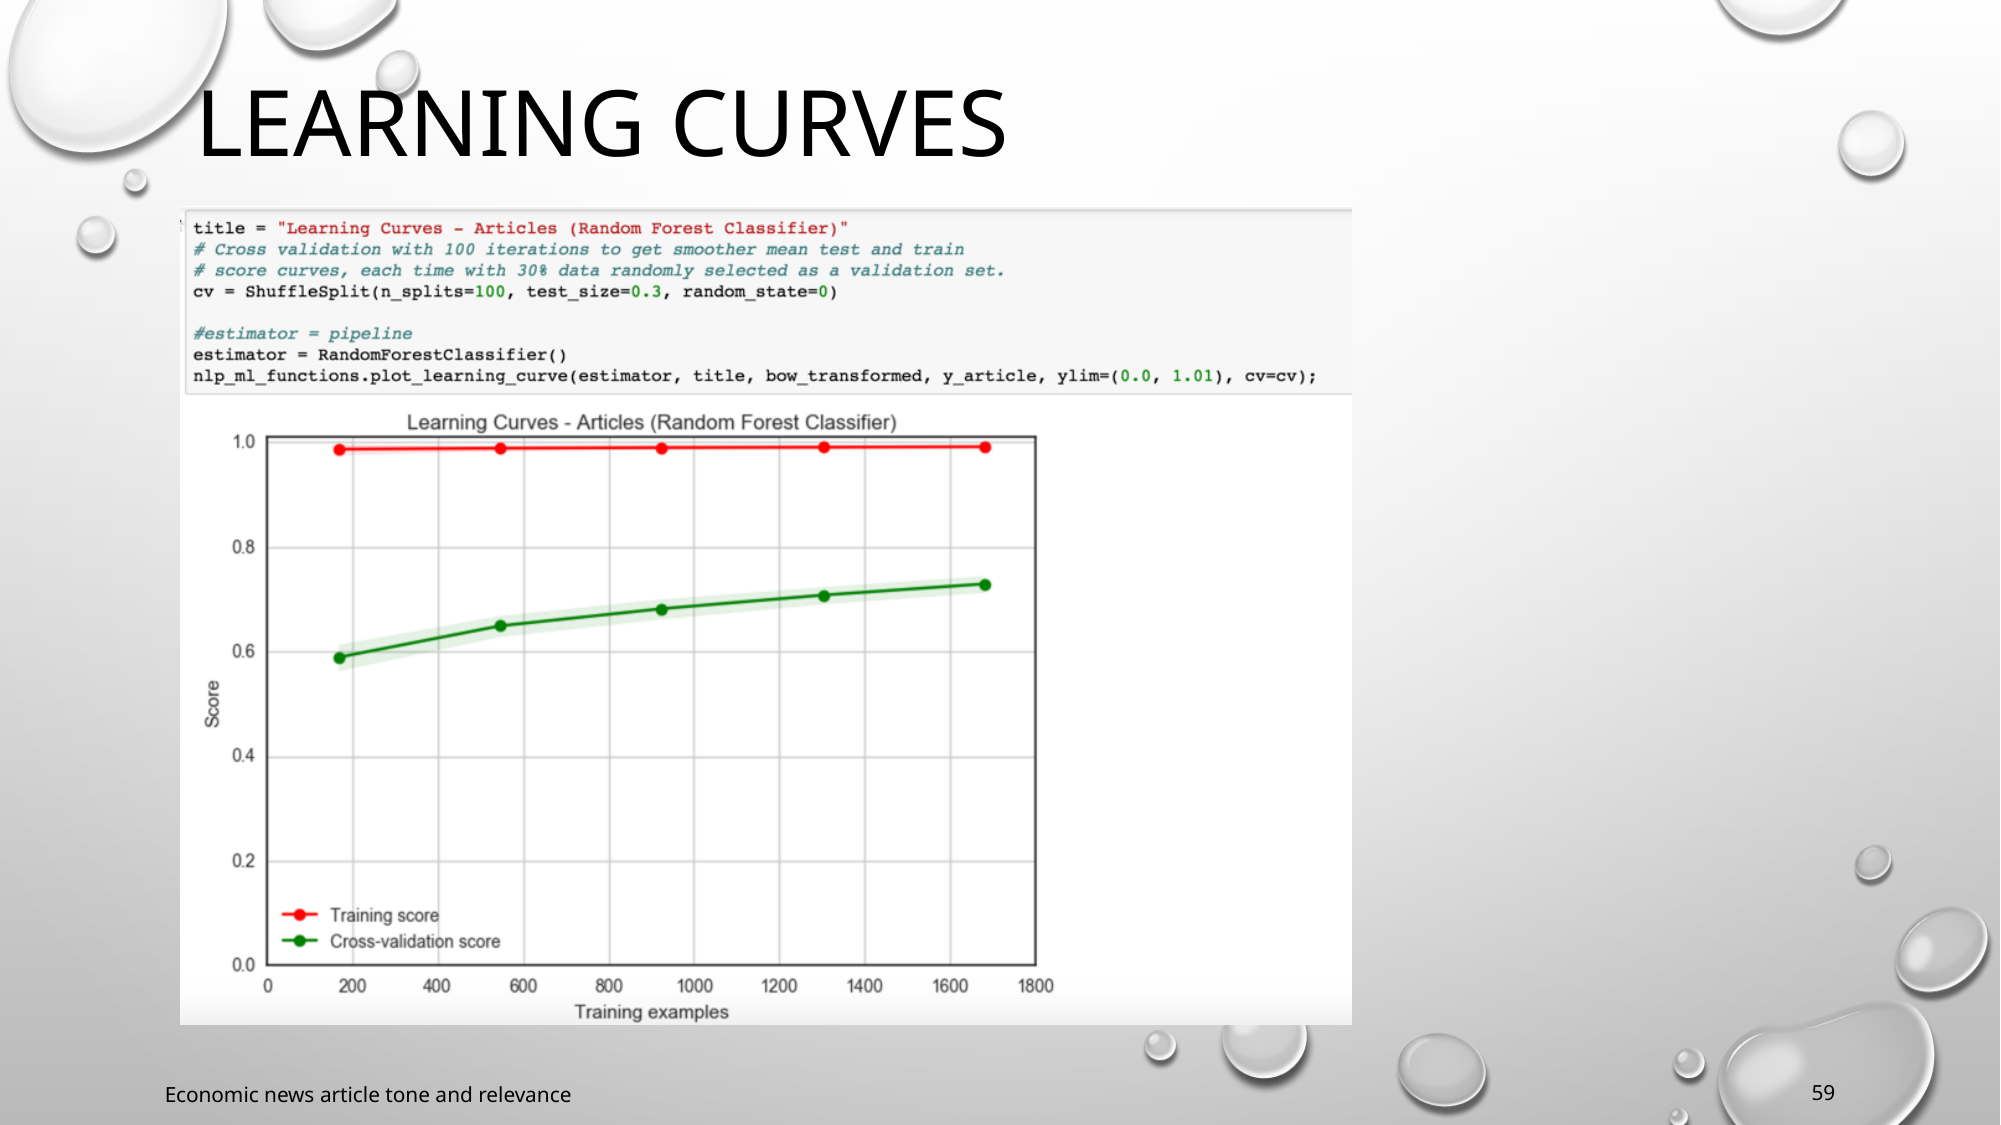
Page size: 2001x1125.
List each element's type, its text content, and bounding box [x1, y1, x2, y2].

picture [0, 0, 2000, 1125]
footer Economic news article tone and relevance [149, 1063, 1245, 1124]
title Learning curves [180, 47, 1830, 206]
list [179, 206, 1352, 1025]
slide_number 59 [1724, 1063, 1851, 1124]
